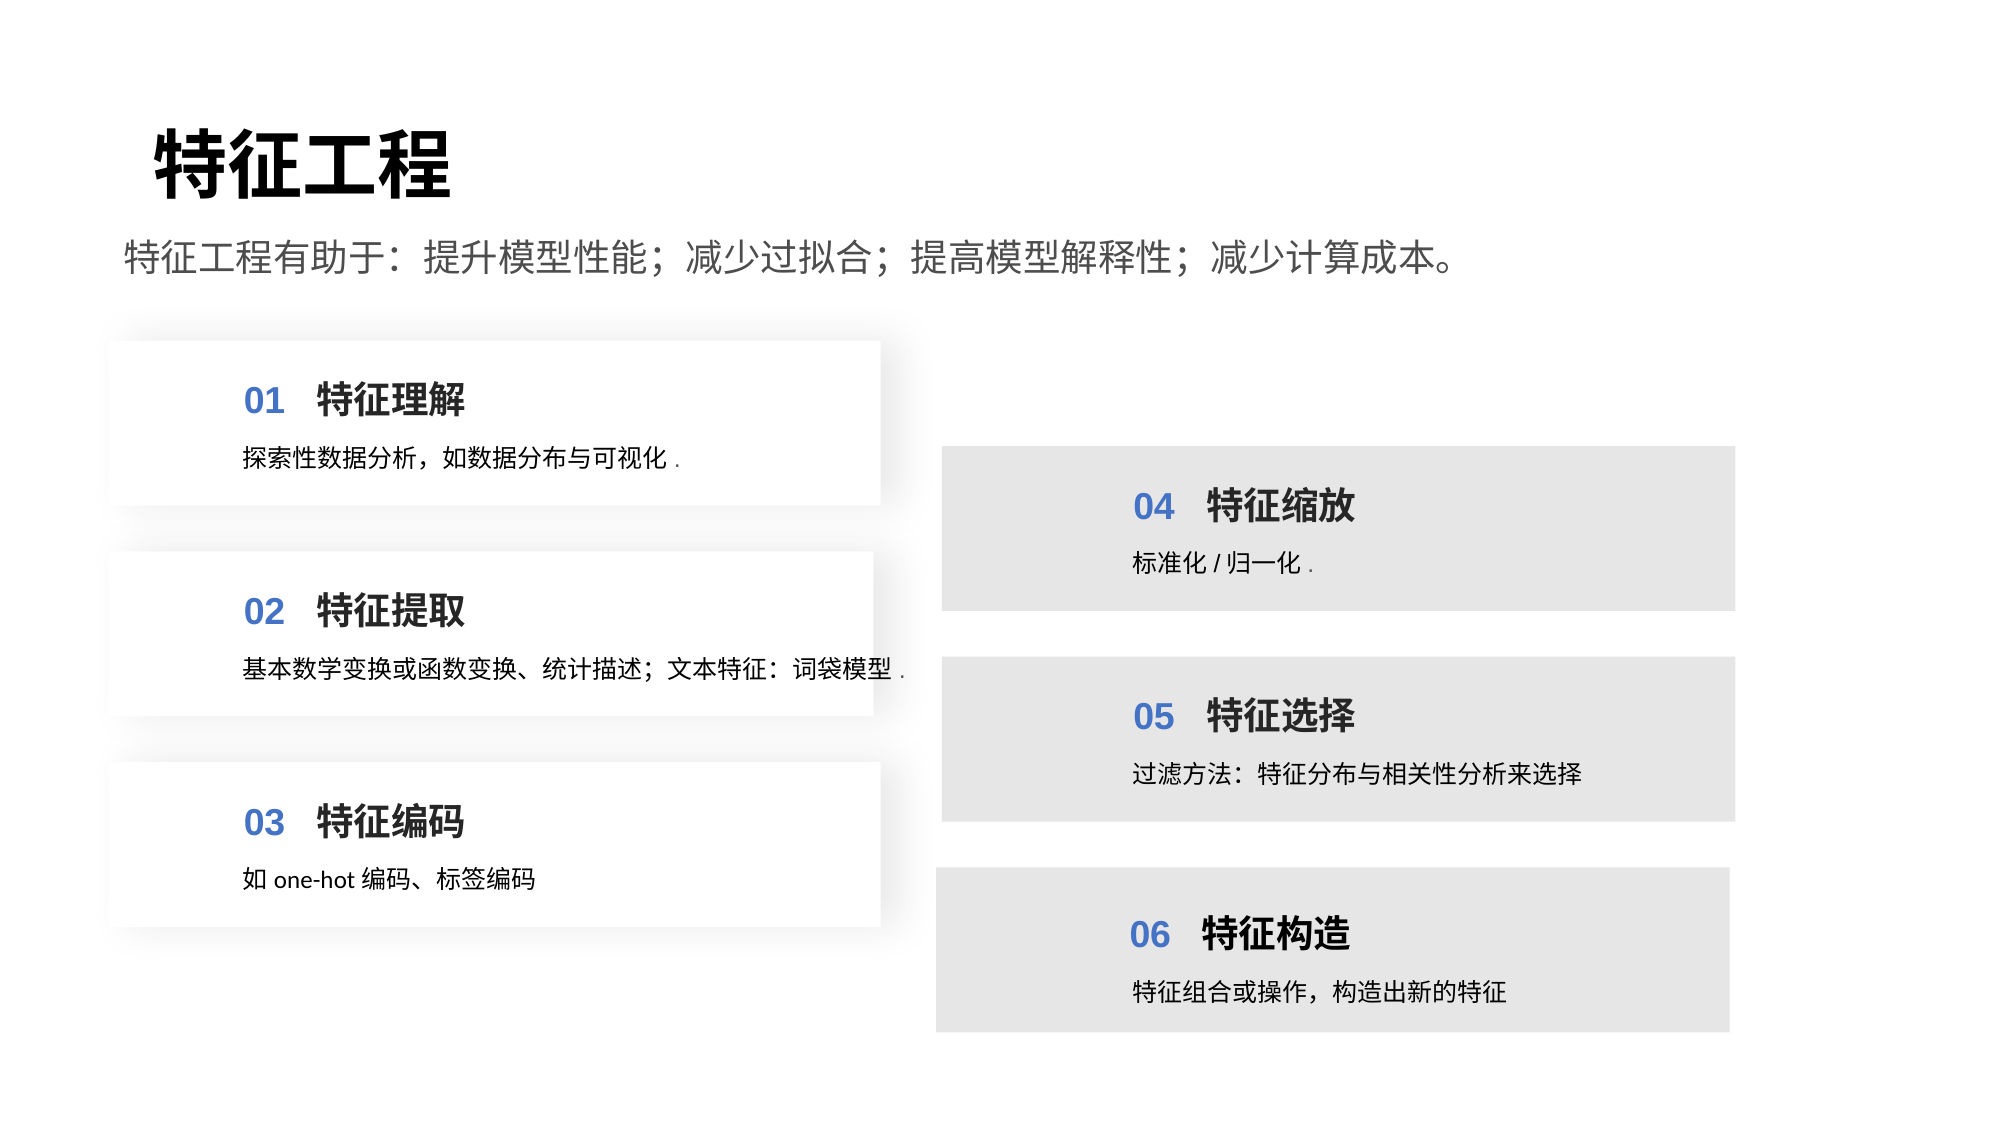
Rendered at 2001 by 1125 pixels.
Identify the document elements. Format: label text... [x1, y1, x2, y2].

text_box 特征工程有助于：提升模型性能；减少过拟合；提高模型解释性；减少计算成本。 [108, 203, 1892, 287]
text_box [108, 340, 1822, 1033]
title 特征工程 [137, 59, 1863, 203]
